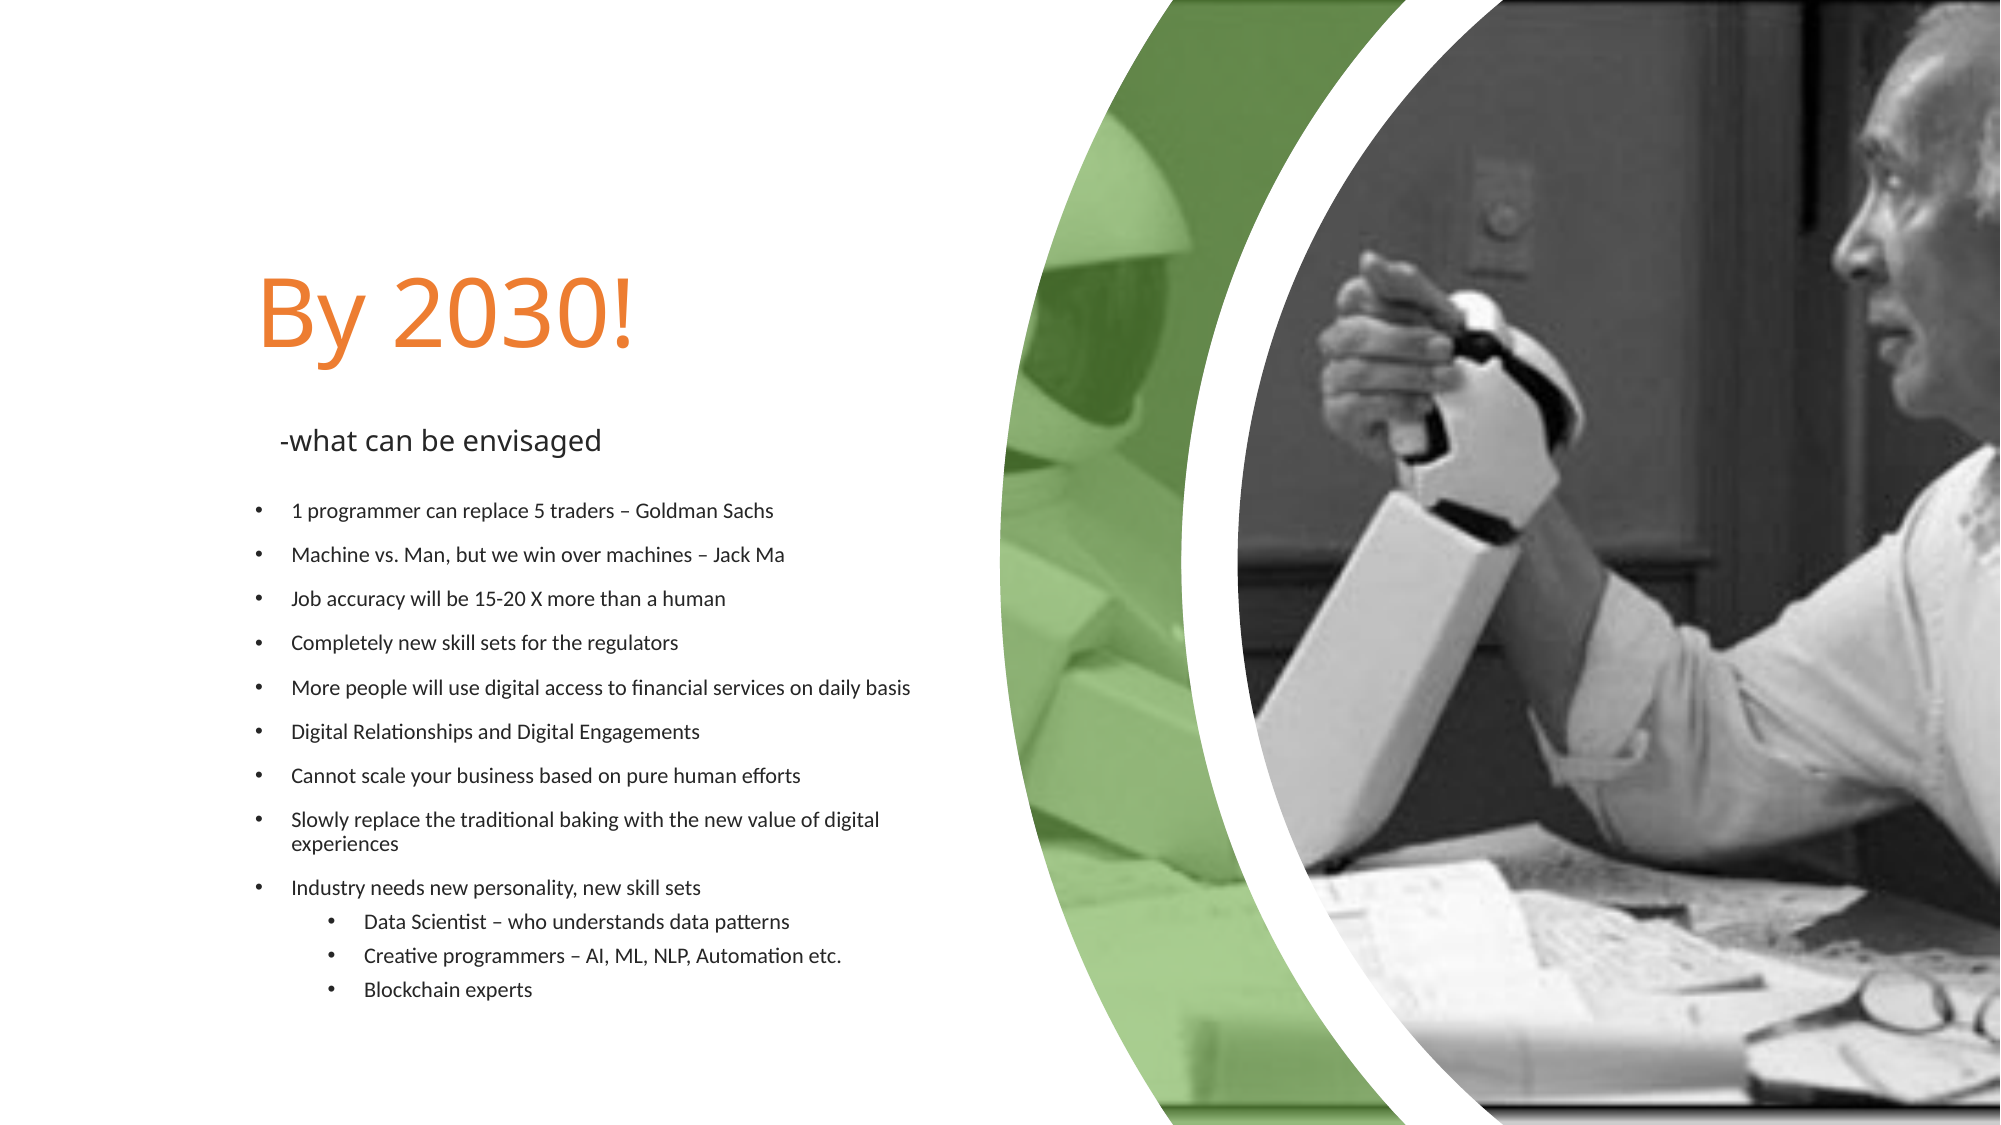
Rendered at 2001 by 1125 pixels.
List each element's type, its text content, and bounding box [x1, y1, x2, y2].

title By 2030! -what can be envisaged [240, 129, 912, 480]
picture [999, 0, 2000, 1125]
text_box [0, 0, 999, 1125]
list 1 programmer can replace 5 traders – Goldman Sachs Machine vs. Man, but we win over machines – Jack Ma Job accuracy will be 15-20 X more than a human Completely new skill sets for the regulators More people will use digital access to financial services on daily basis Digital Relationships and Digital Engagements Cannot scale your business based on pure human efforts Slowly replace the traditional baking with the new value of digital experiences Industry needs new personality, new skill sets Data Scientist – who understands data patterns Creative programmers – AI, ML, NLP, Automation etc. Blockchain experts [240, 491, 999, 1011]
